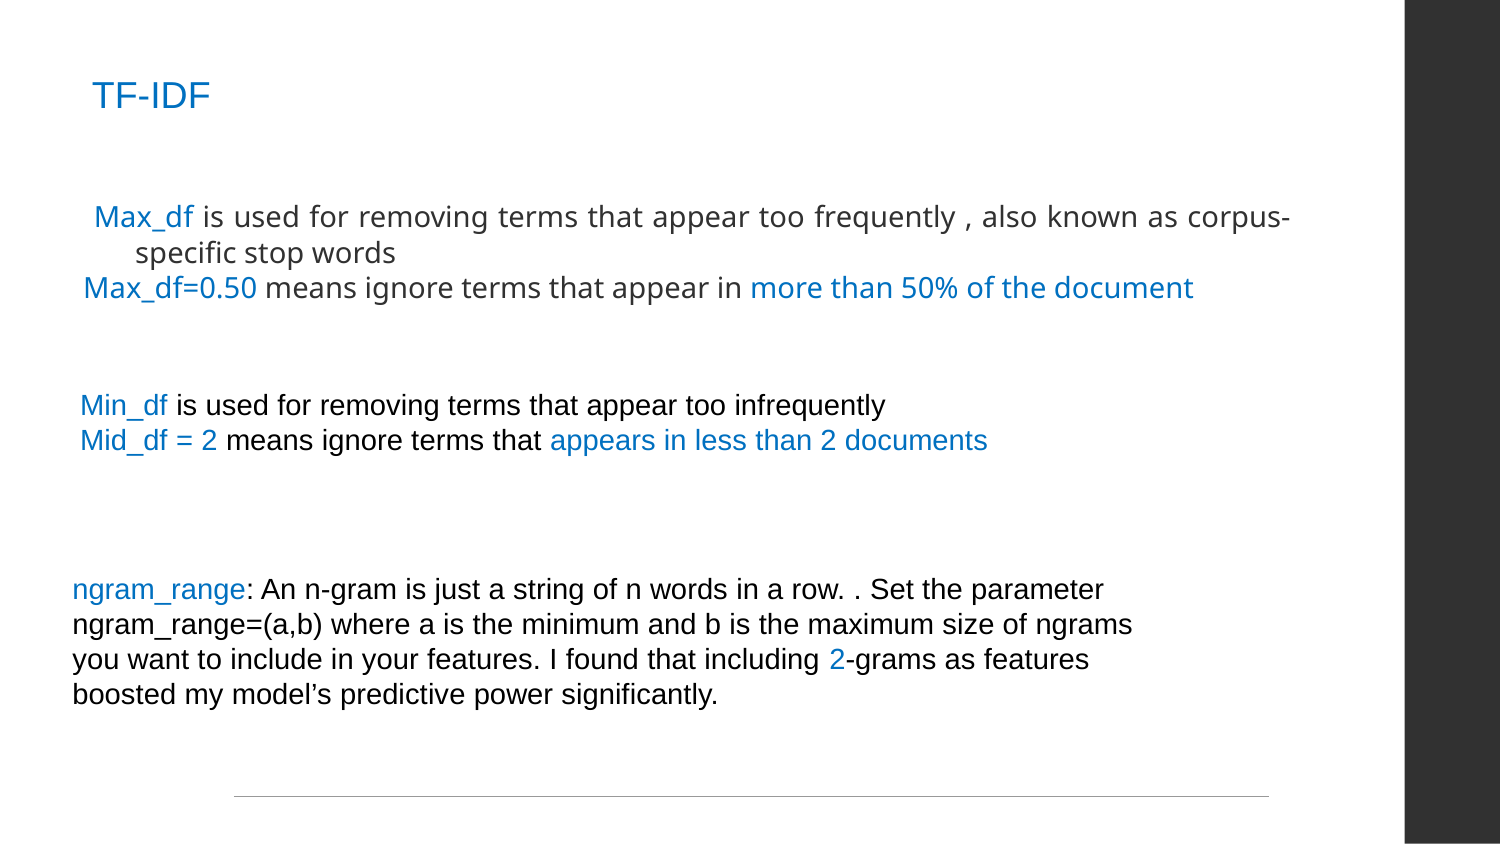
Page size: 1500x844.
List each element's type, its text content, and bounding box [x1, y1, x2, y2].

text_box Min_df is used for removing terms that appear too infrequently Mid_df = 2 means ignore terms that appears in less than 2 documents [65, 378, 1053, 464]
text_box ngram_range: An n-gram is just a string of n words in a row. . Set the parameter ngram_range=(a,b) where a is the minimum and b is the maximum size of ngrams you want to include in your features. I found that including 2-grams as features boosted my model’s predictive power significantly. [57, 563, 1177, 718]
text_box TF-IDF [77, 63, 828, 124]
subtitle Max_df is used for removing terms that appear too frequently , also known as corpus-specific stop words Max_df=0.50 means ignore terms that appear in more than 50% of the document [45, 179, 1307, 281]
